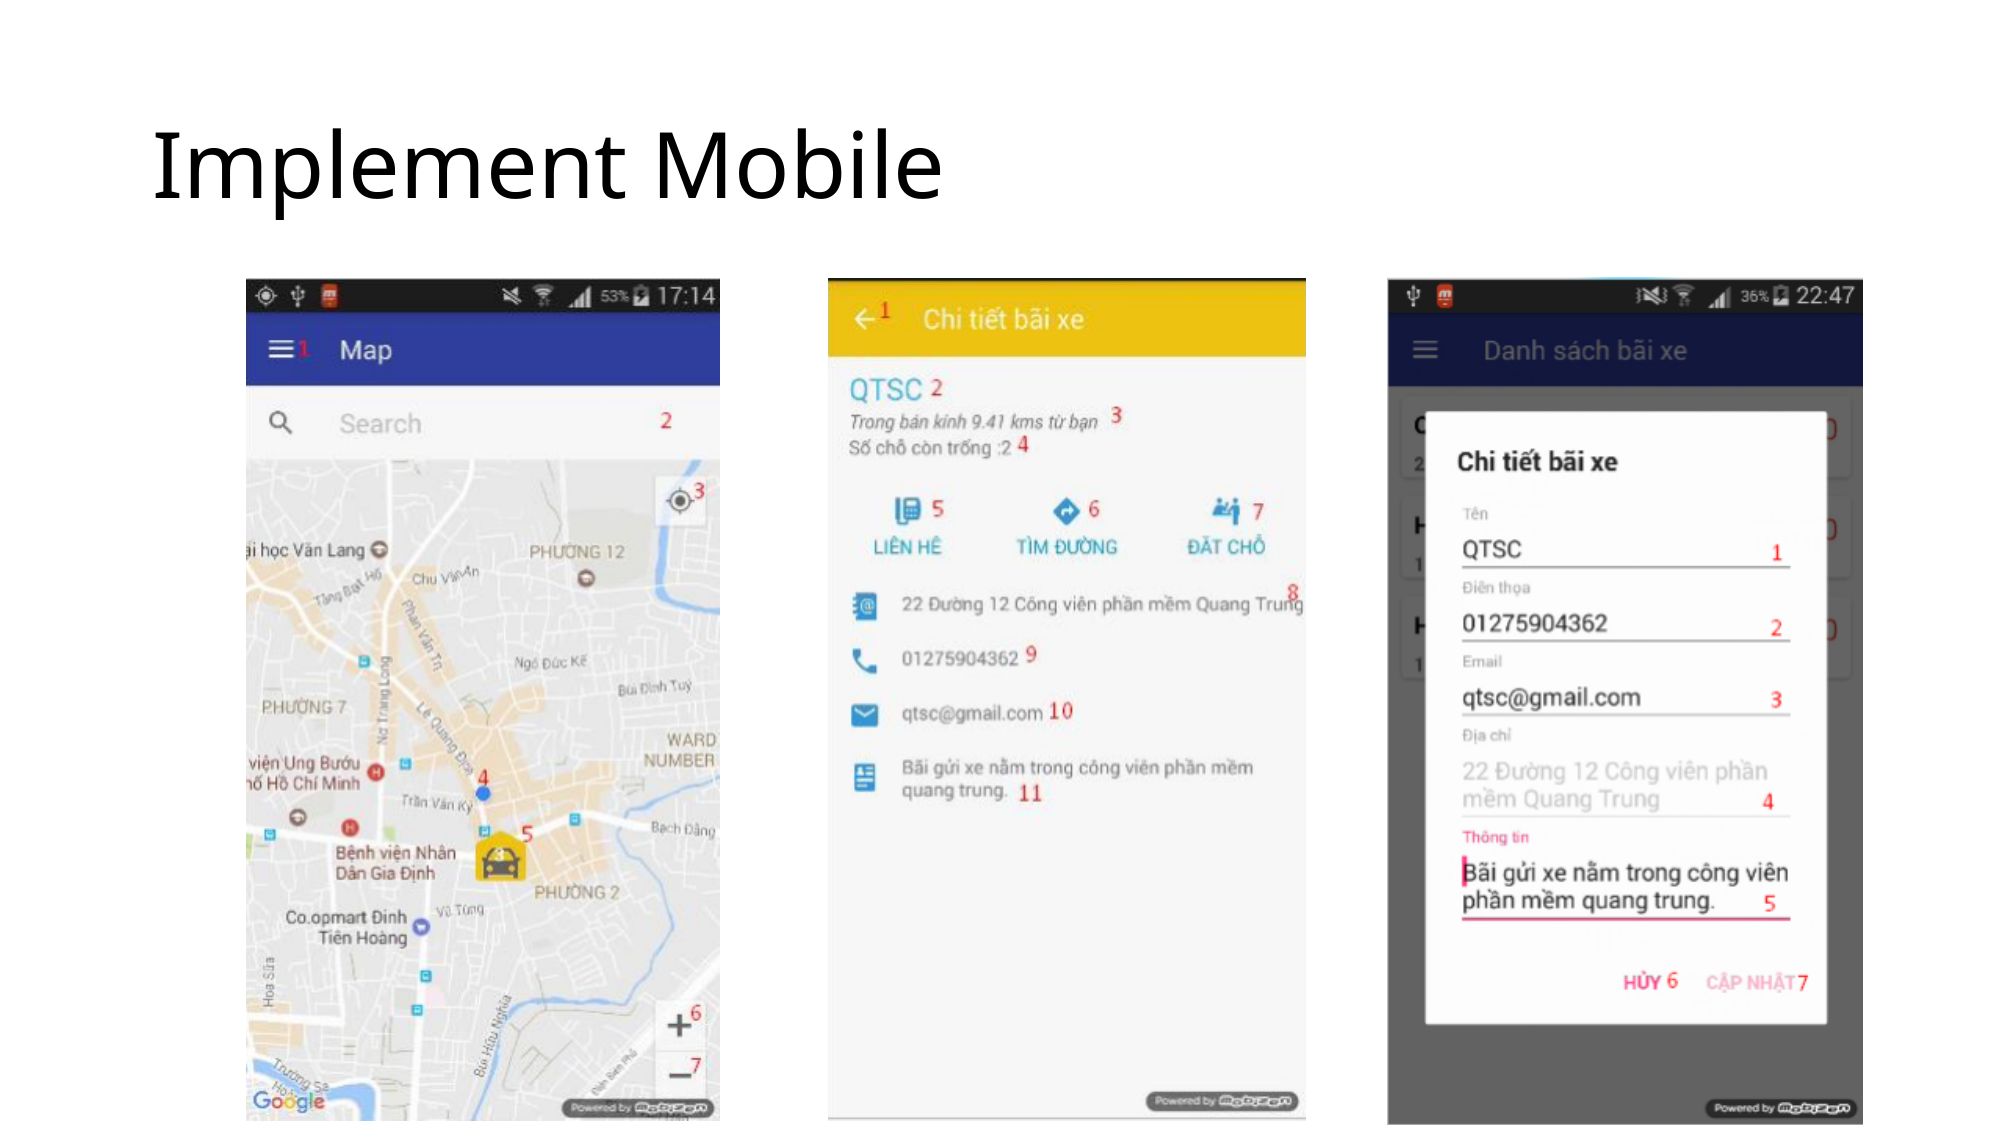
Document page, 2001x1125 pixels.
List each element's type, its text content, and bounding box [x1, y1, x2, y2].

picture [1387, 277, 1863, 1125]
picture [828, 278, 1306, 1121]
picture [246, 278, 720, 1121]
title Implement Mobile [137, 59, 1863, 278]
